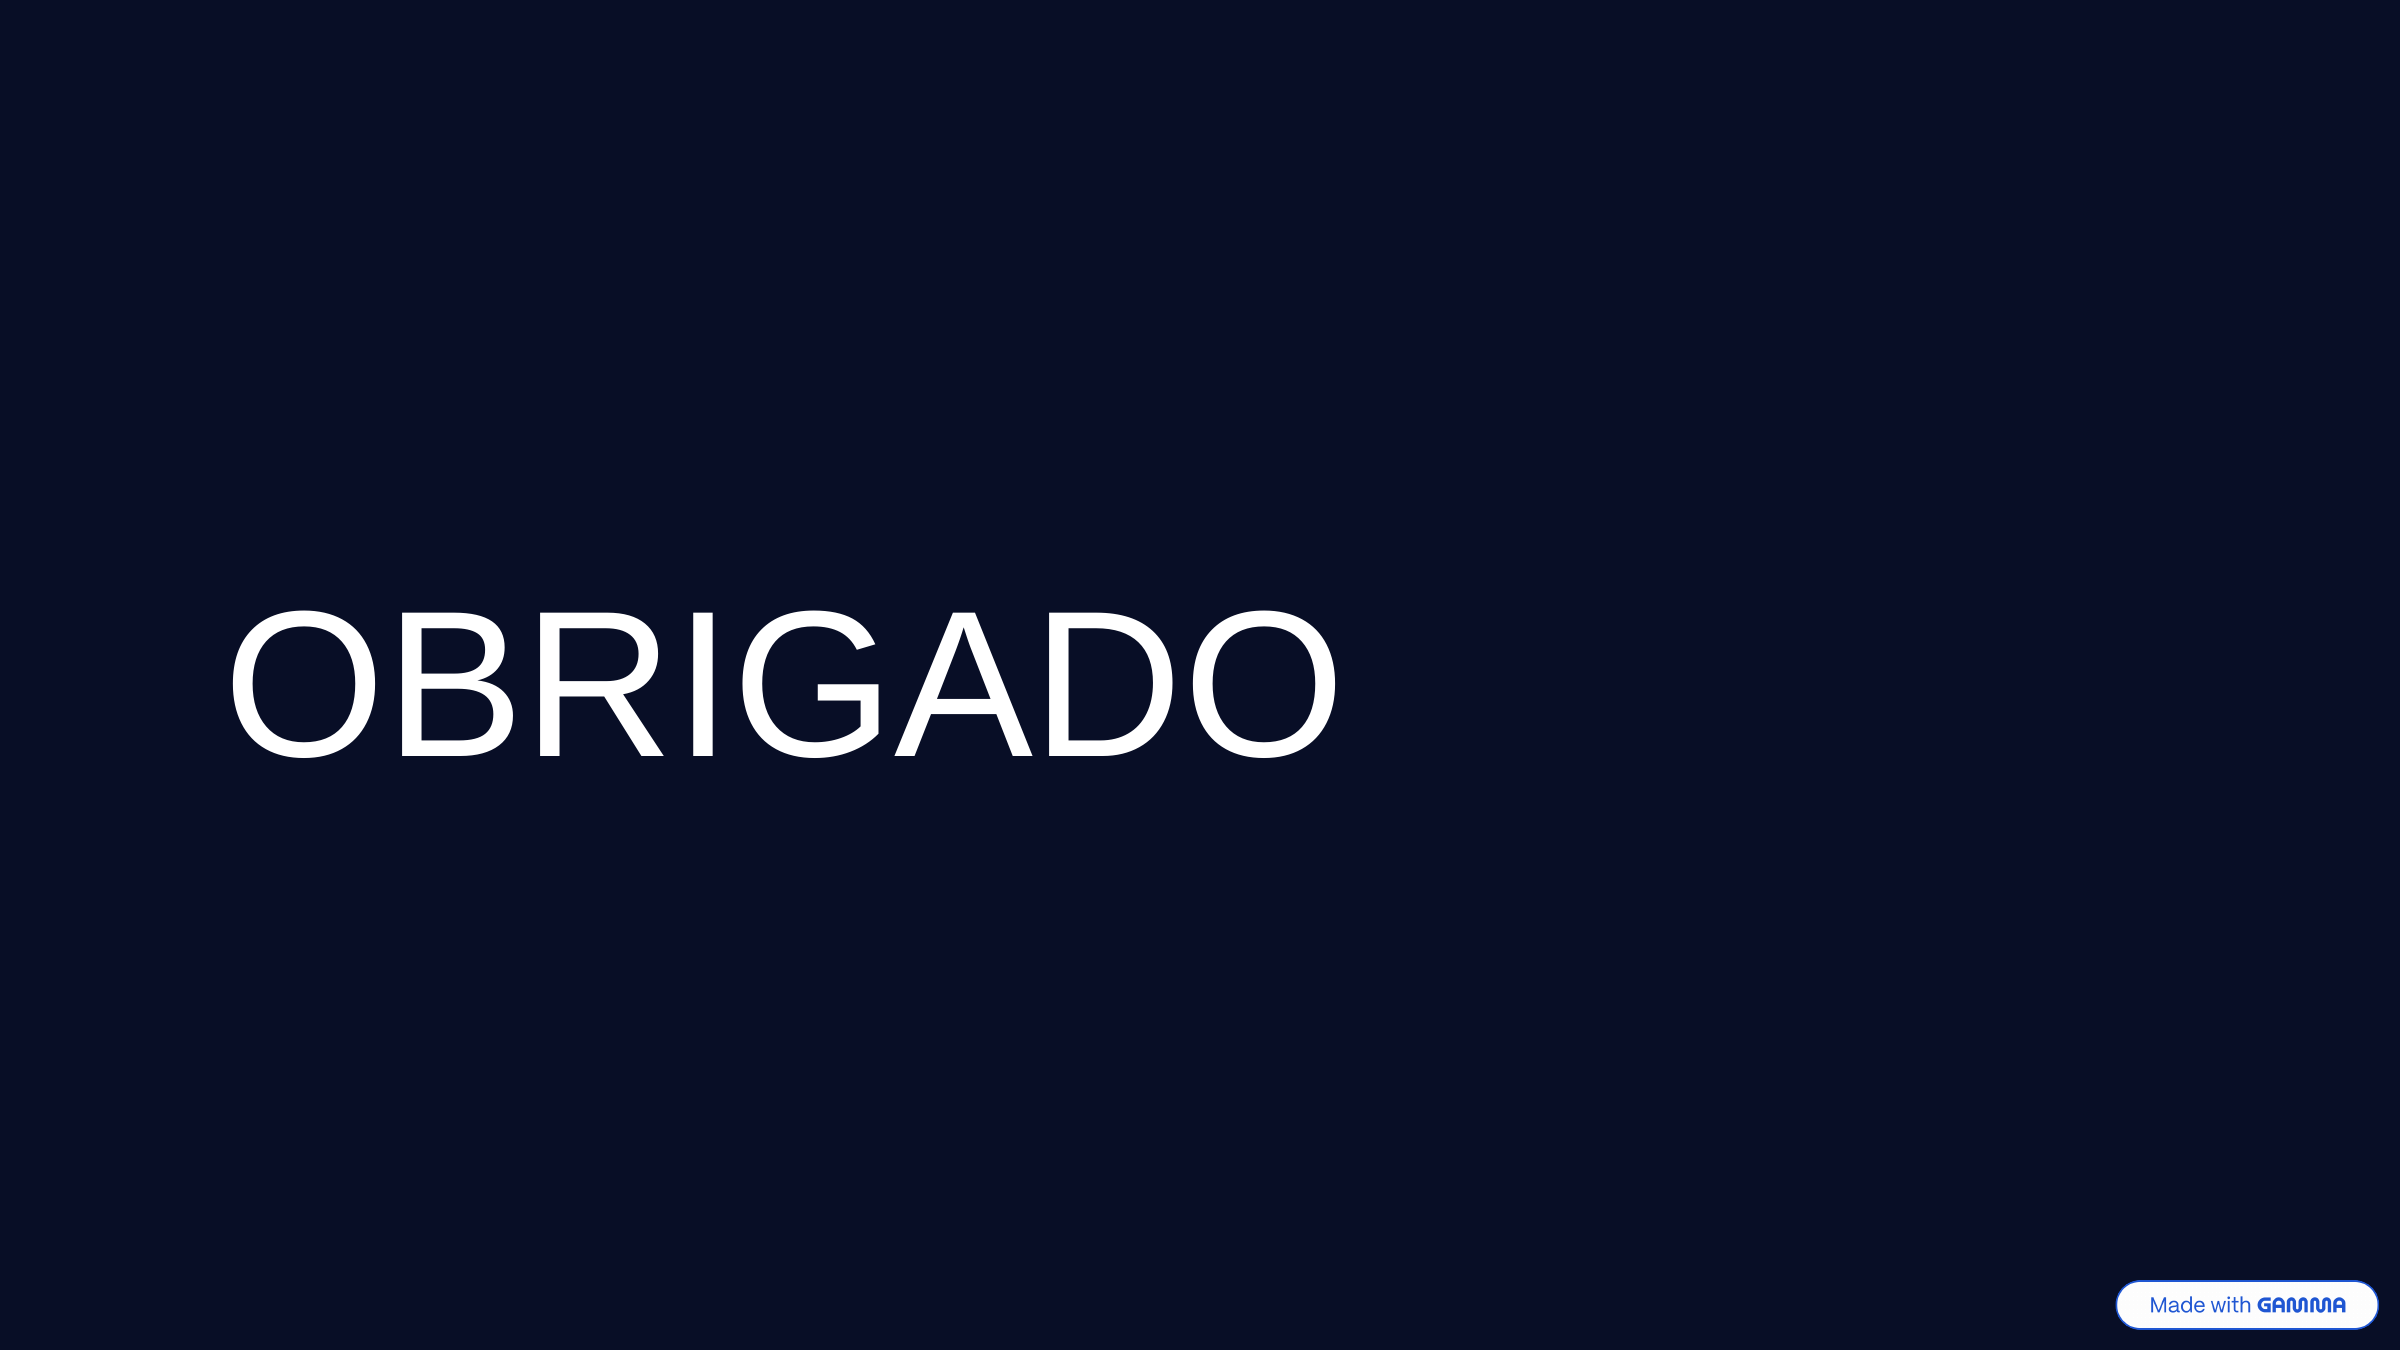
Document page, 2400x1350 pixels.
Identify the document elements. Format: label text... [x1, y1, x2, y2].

text_box OBRIGADO [208, 533, 2192, 814]
picture [2106, 1271, 2389, 1339]
